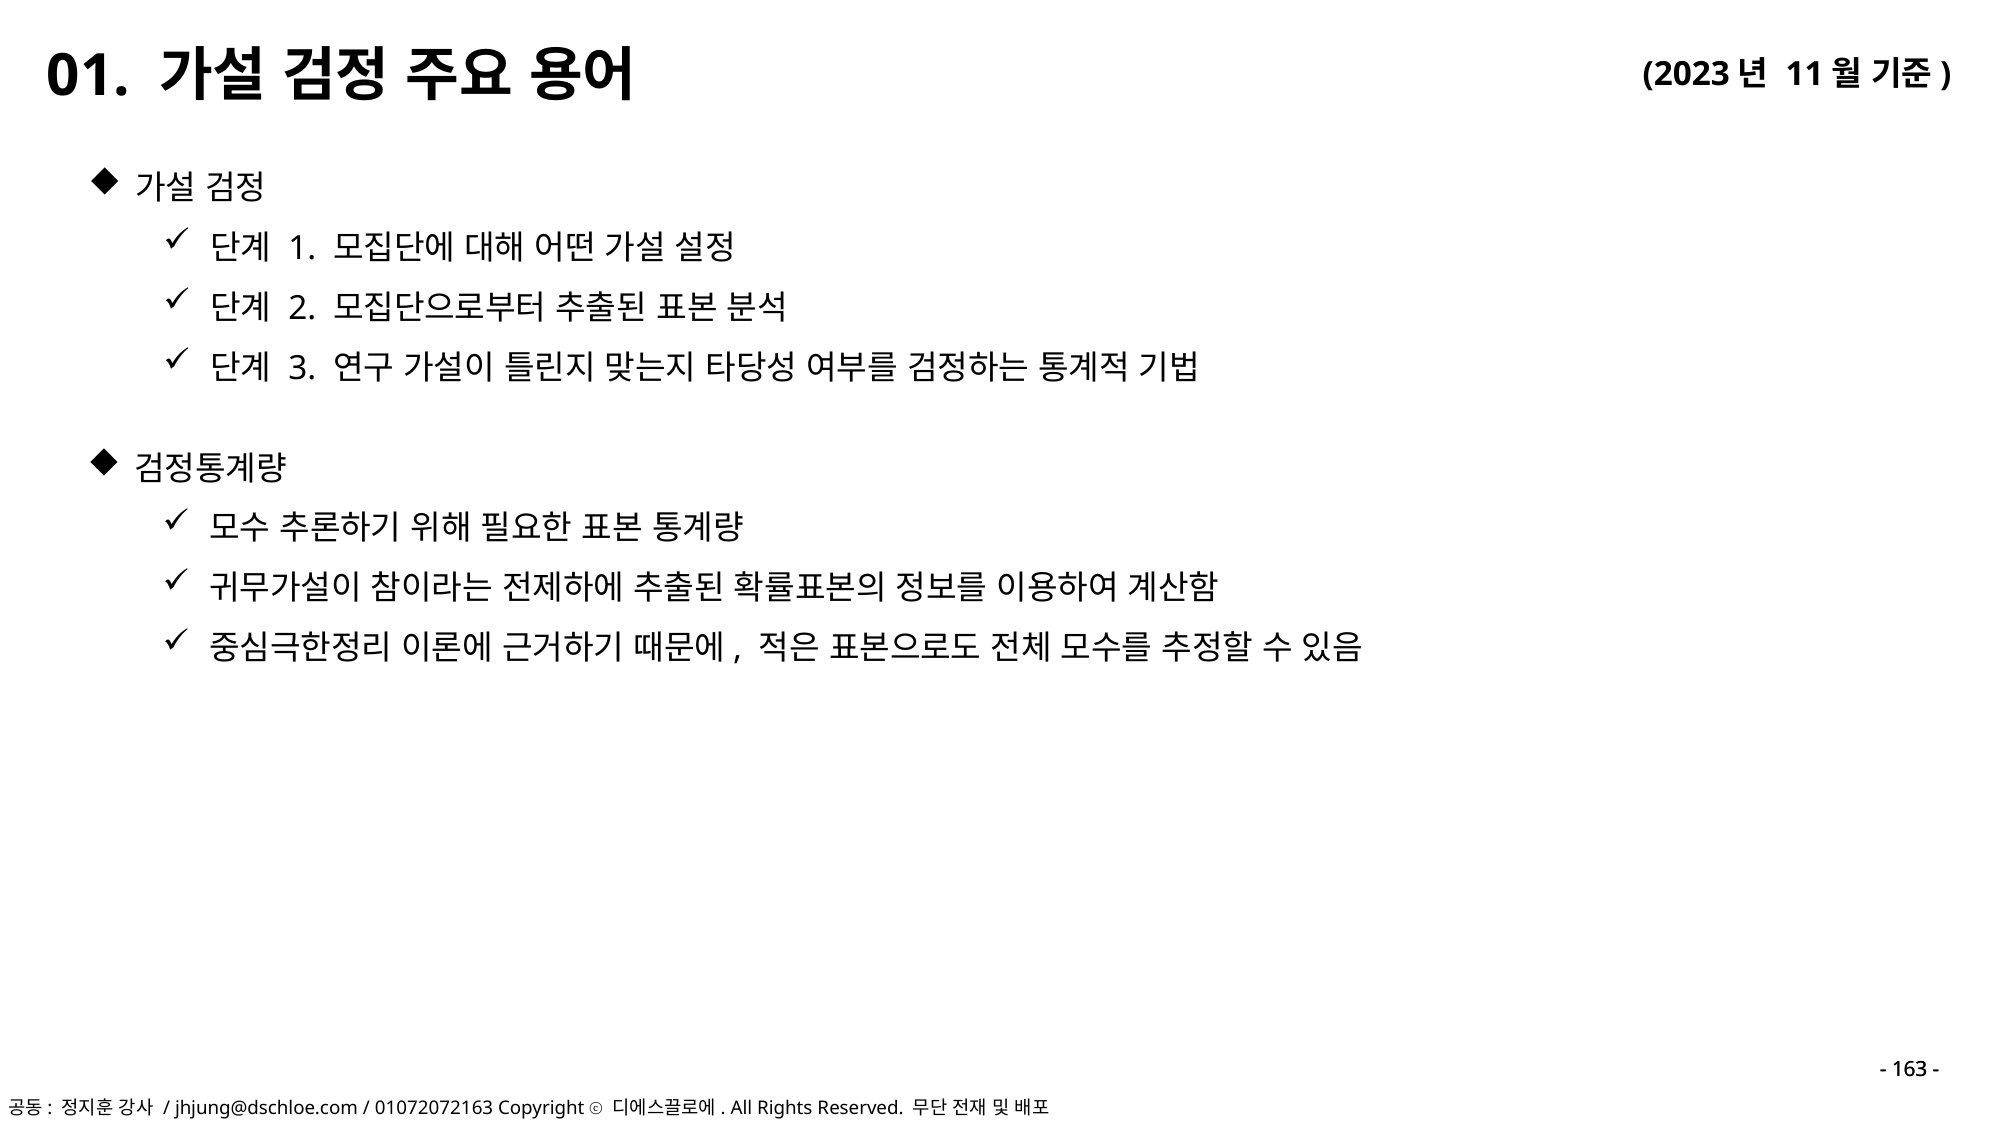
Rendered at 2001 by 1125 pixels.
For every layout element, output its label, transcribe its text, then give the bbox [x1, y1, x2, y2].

text_box 가설 검정 단계 1. 모집단에 대해 어떤 가설 설정 단계 2. 모집단으로부터 추출된 표본 분석 단계 3. 연구 가설이 틀린지 맞는지 타당성 여부를 검정하는 통계적 기법 [73, 138, 1215, 394]
text_box 검정통계량 모수 추론하기 위해 필요한 표본 통계량 귀무가설이 참이라는 전제하에 추출된 확률표본의 정보를 이용하여 계산함 중심극한정리 이론에 근거하기 때문에, 적은 표본으로도 전체 모수를 추정할 수 있음 [72, 419, 1379, 674]
text_box 01. 가설 검정 주요 용어 [32, 30, 651, 115]
slide_number - 163 - [1504, 1039, 1955, 1100]
